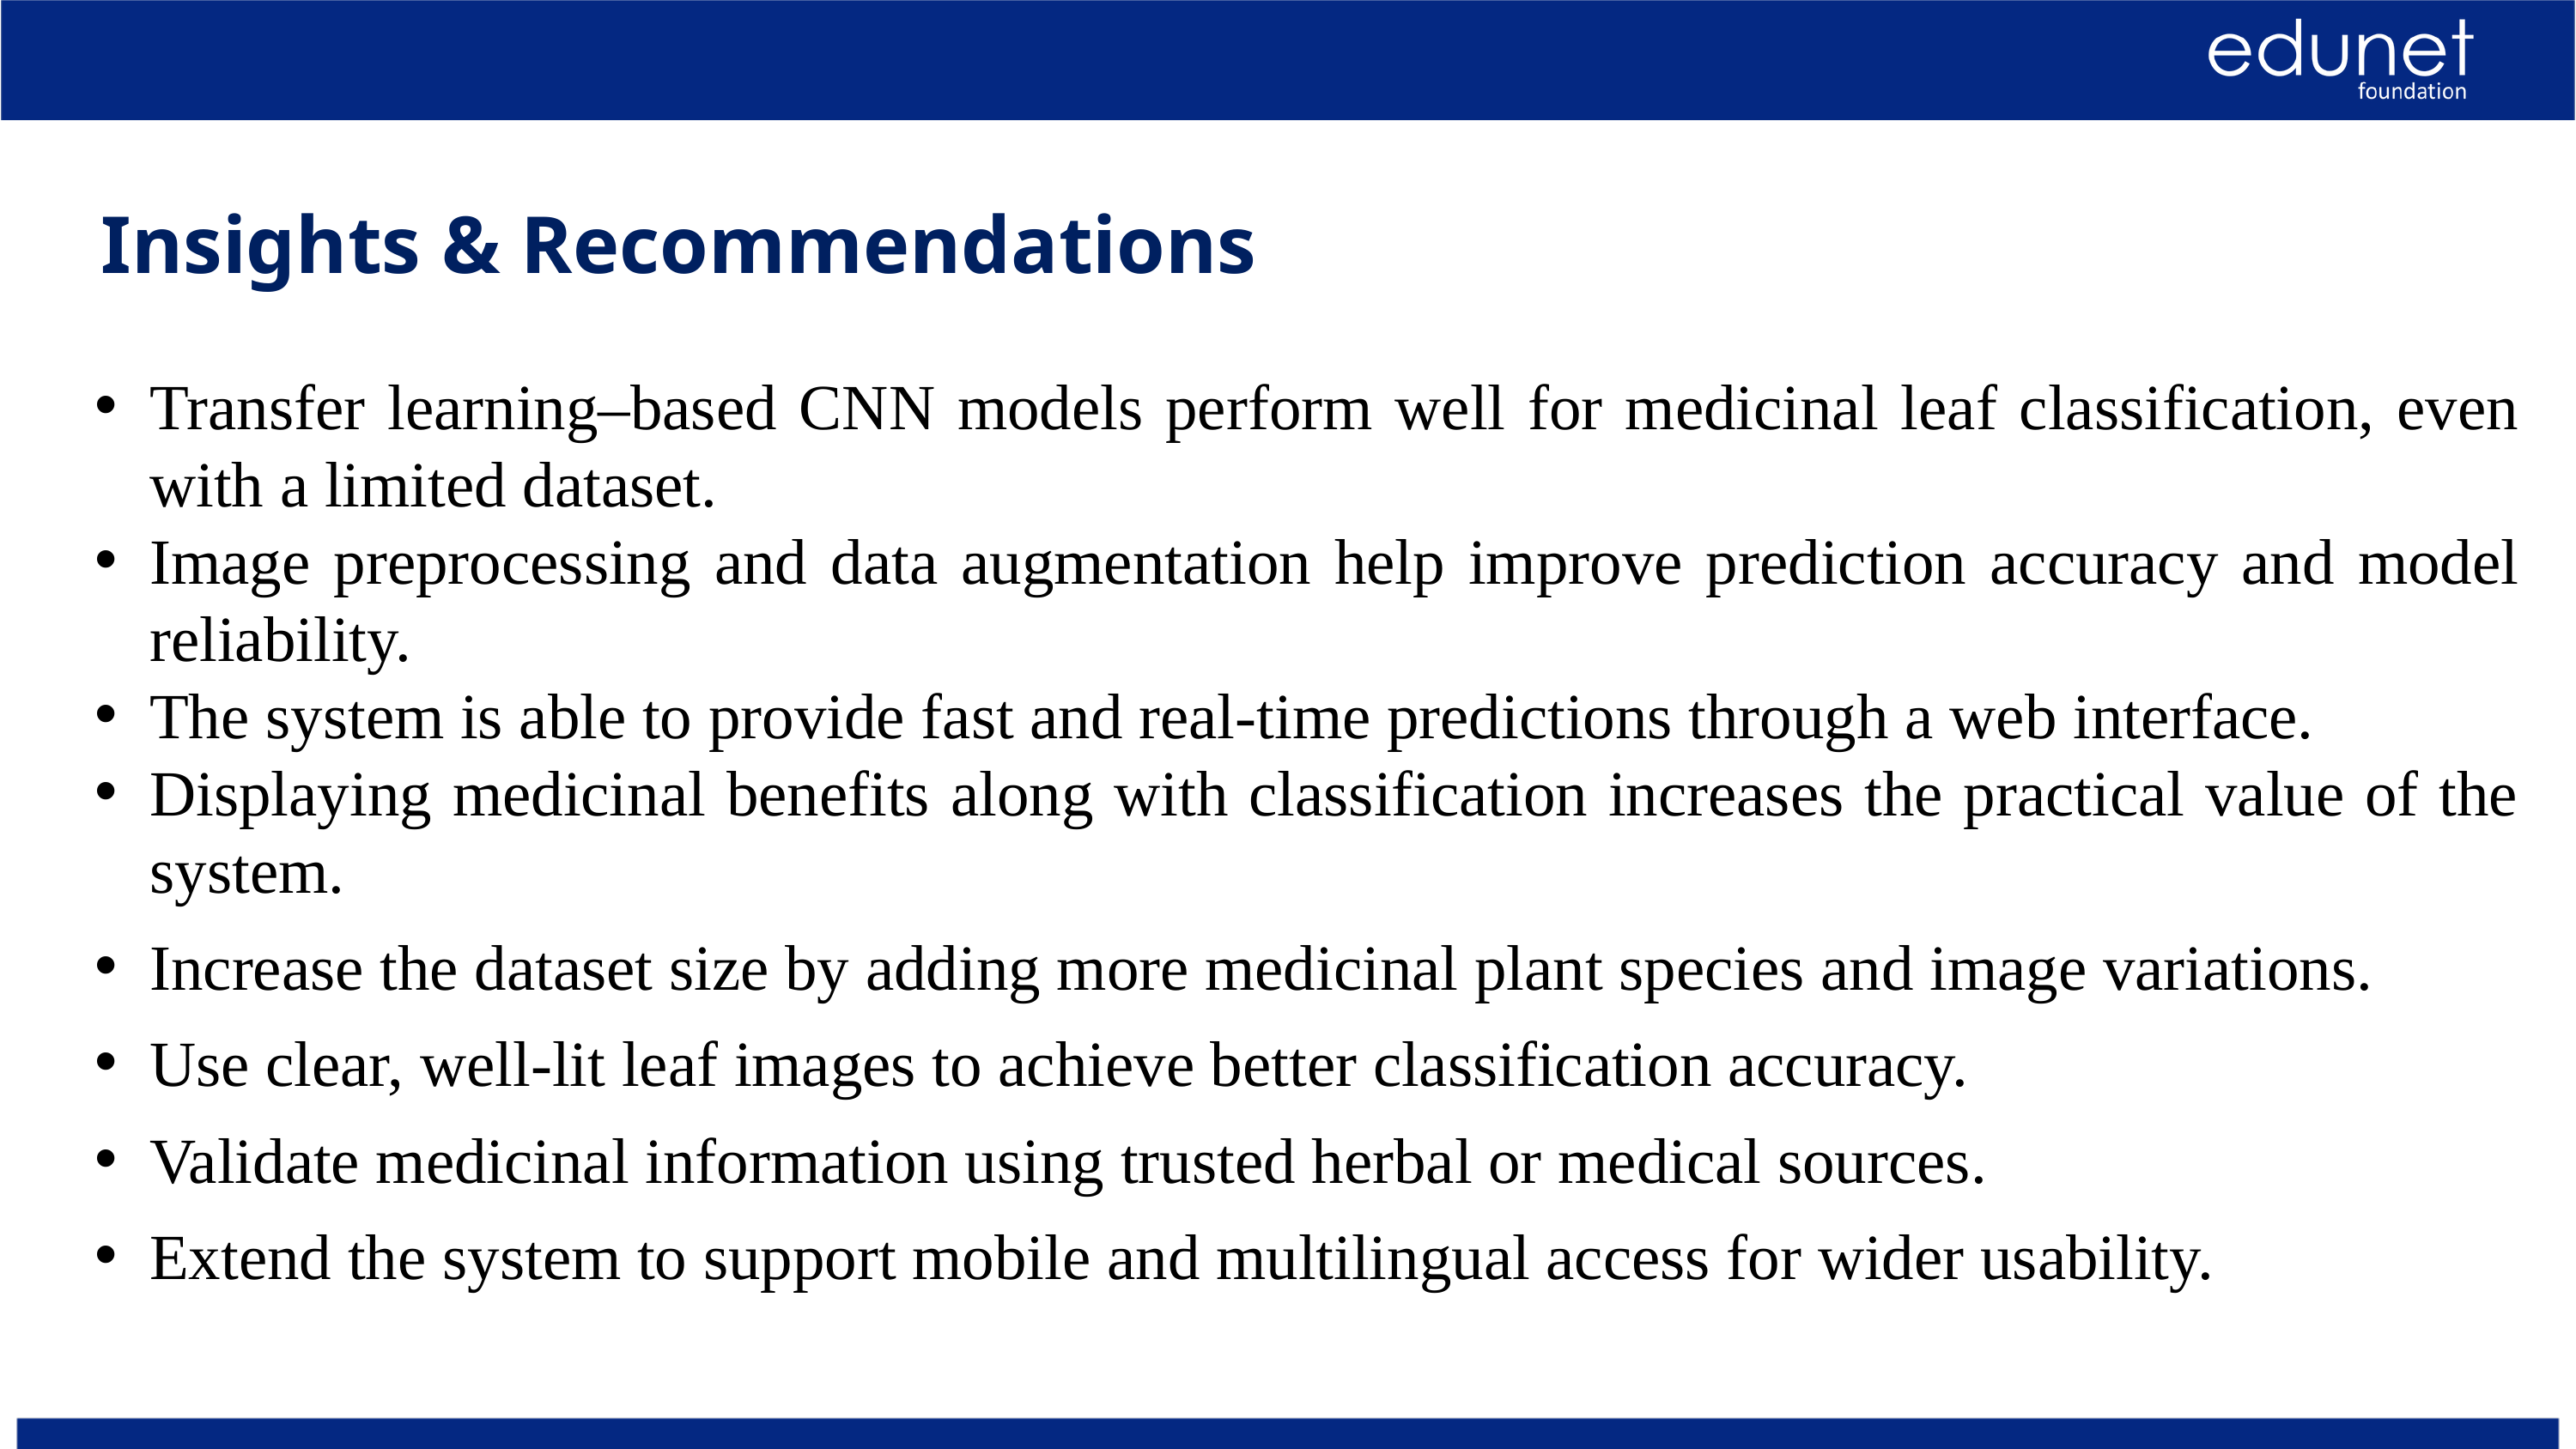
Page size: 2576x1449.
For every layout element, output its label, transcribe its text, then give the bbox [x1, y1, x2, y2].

text_box Transfer learning–based CNN models perform well for medicinal leaf classification, even with a limited dataset. Image preprocessing and data augmentation help improve prediction accuracy and model reliability. The system is able to provide fast and real-time predictions through a web interface. Displaying medicinal benefits along with classification increases the practical value of the system. Increase the dataset size by adding more medicinal plant species and image variations. Use clear, well-lit leaf images to achieve better classification accuracy. Validate medicinal information using trusted herbal or medical sources. Extend the system to support mobile and multilingual access for wider usability. [39, 365, 2521, 1447]
text_box [0, 1401, 2576, 1449]
text_box [0, 0, 2576, 120]
text_box Insights & Recommendations [100, 195, 1578, 365]
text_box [2202, 15, 2476, 105]
